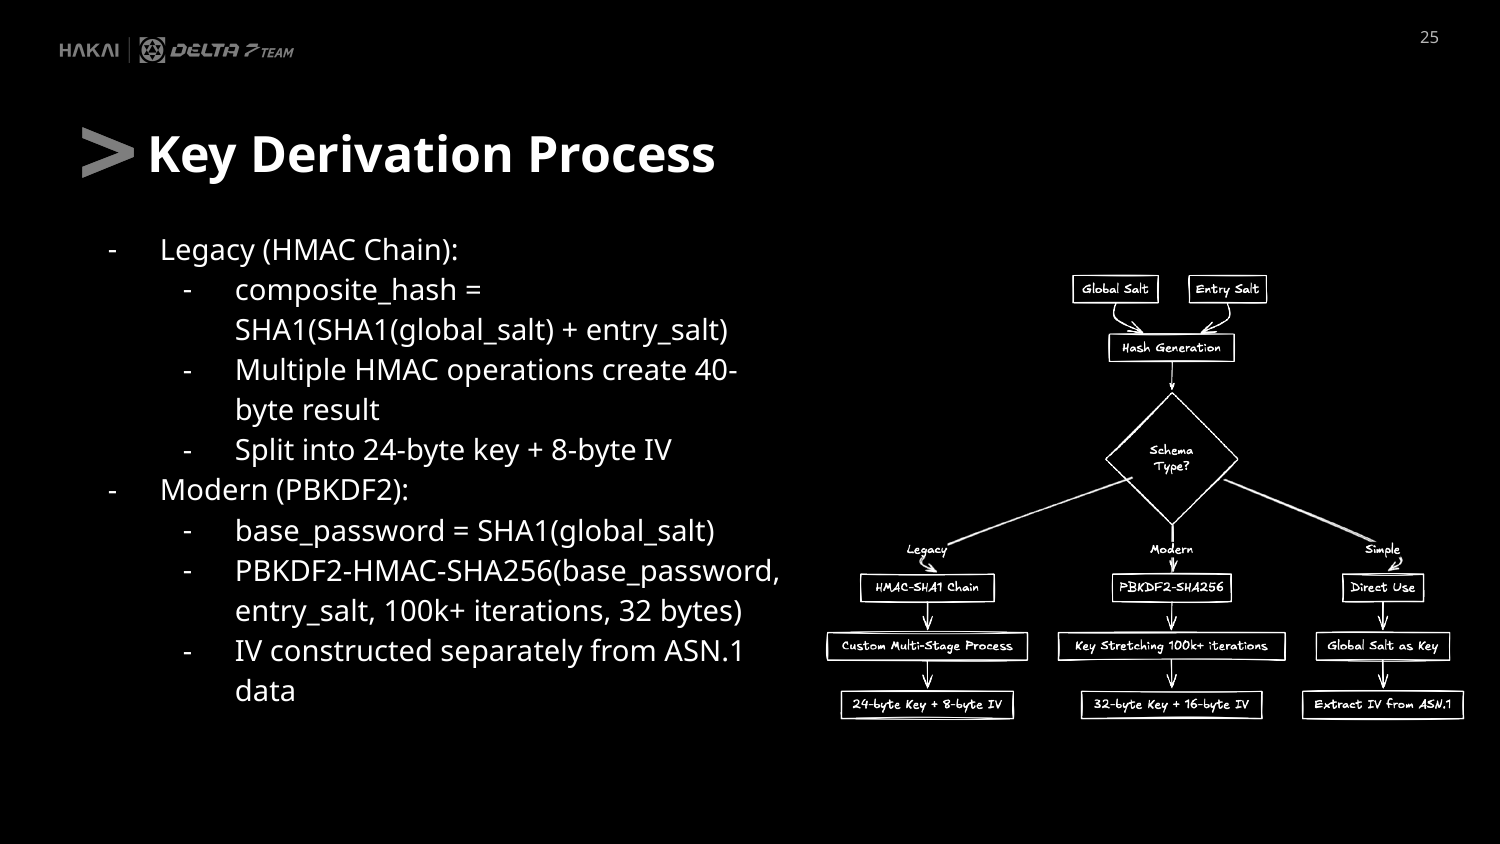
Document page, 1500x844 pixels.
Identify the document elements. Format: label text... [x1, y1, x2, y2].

picture [821, 269, 1469, 724]
picture [82, 127, 134, 179]
text_box 25 [1397, 16, 1455, 57]
text_box Key Derivation Process [57, 107, 1392, 198]
picture [58, 35, 295, 64]
text_box Legacy (HMAC Chain): composite_hash = SHA1(SHA1(global_salt) + entry_salt) Multiple HMAC operations create 40-byte result Split into 24-byte key + 8-byte IV Modern (PBKDF2): base_password = SHA1(global_salt) PBKDF2-HMAC-SHA256(base_password, entry_salt, 100k+ iterations, 32 bytes) IV constructed separately from ASN.1 data [69, 210, 798, 723]
